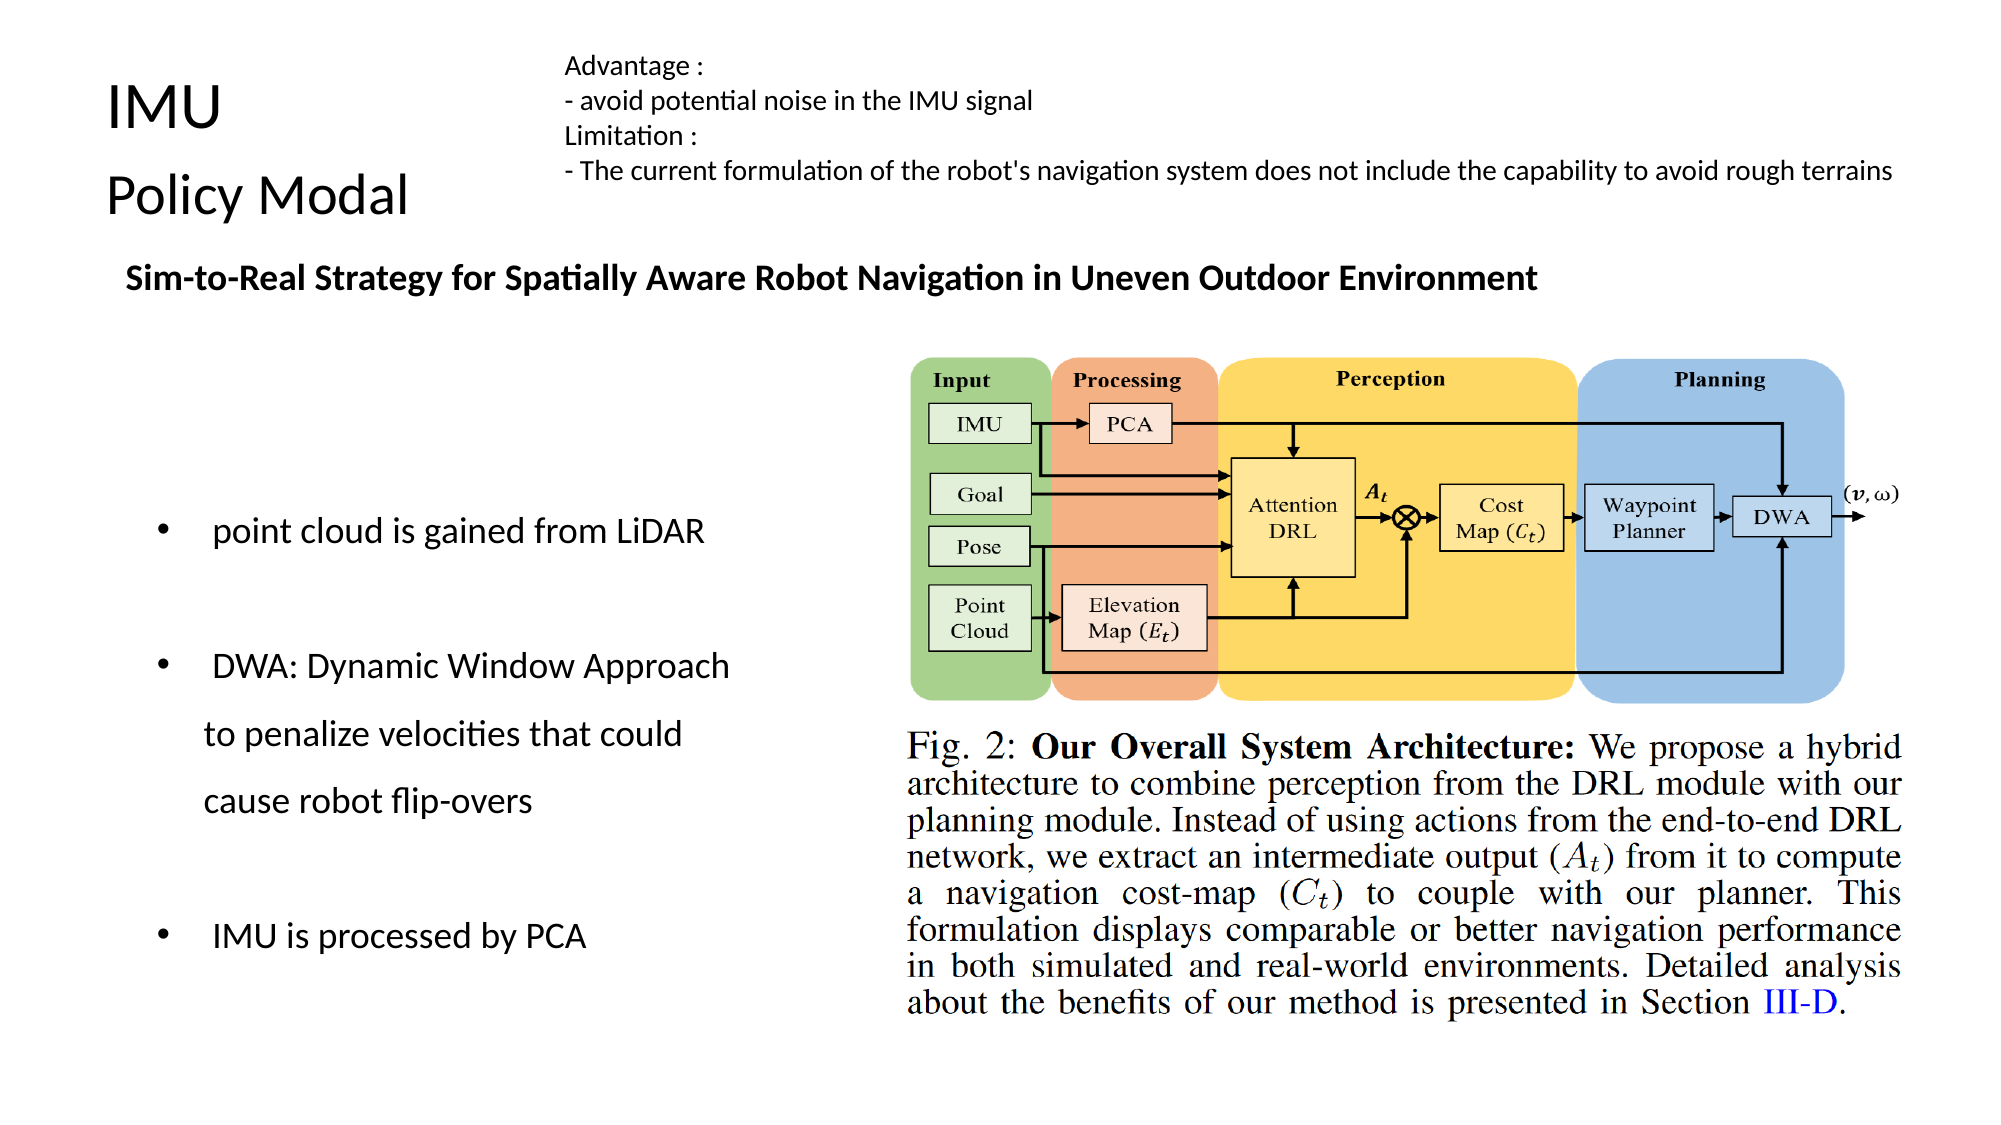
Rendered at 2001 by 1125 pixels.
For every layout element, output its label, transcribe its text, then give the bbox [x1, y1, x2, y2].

picture [874, 338, 1934, 1041]
text_box Policy Modal [92, 149, 875, 234]
text_box Advantage : - avoid potential noise in the IMU signal Limitation : - The current formulation of the robot's navigation system does not include the capability to avoid rough terrains [549, 38, 1977, 194]
text_box point cloud is gained from LiDAR DWA: Dynamic Window Approach to penalize velocities that could cause robot flip-overs IMU is processed by PCA [142, 476, 777, 964]
text_box IMU [92, 54, 538, 149]
text_box Sim-to-Real Strategy for Spatially Aware Robot Navigation in Uneven Outdoor Environment [110, 245, 1974, 306]
